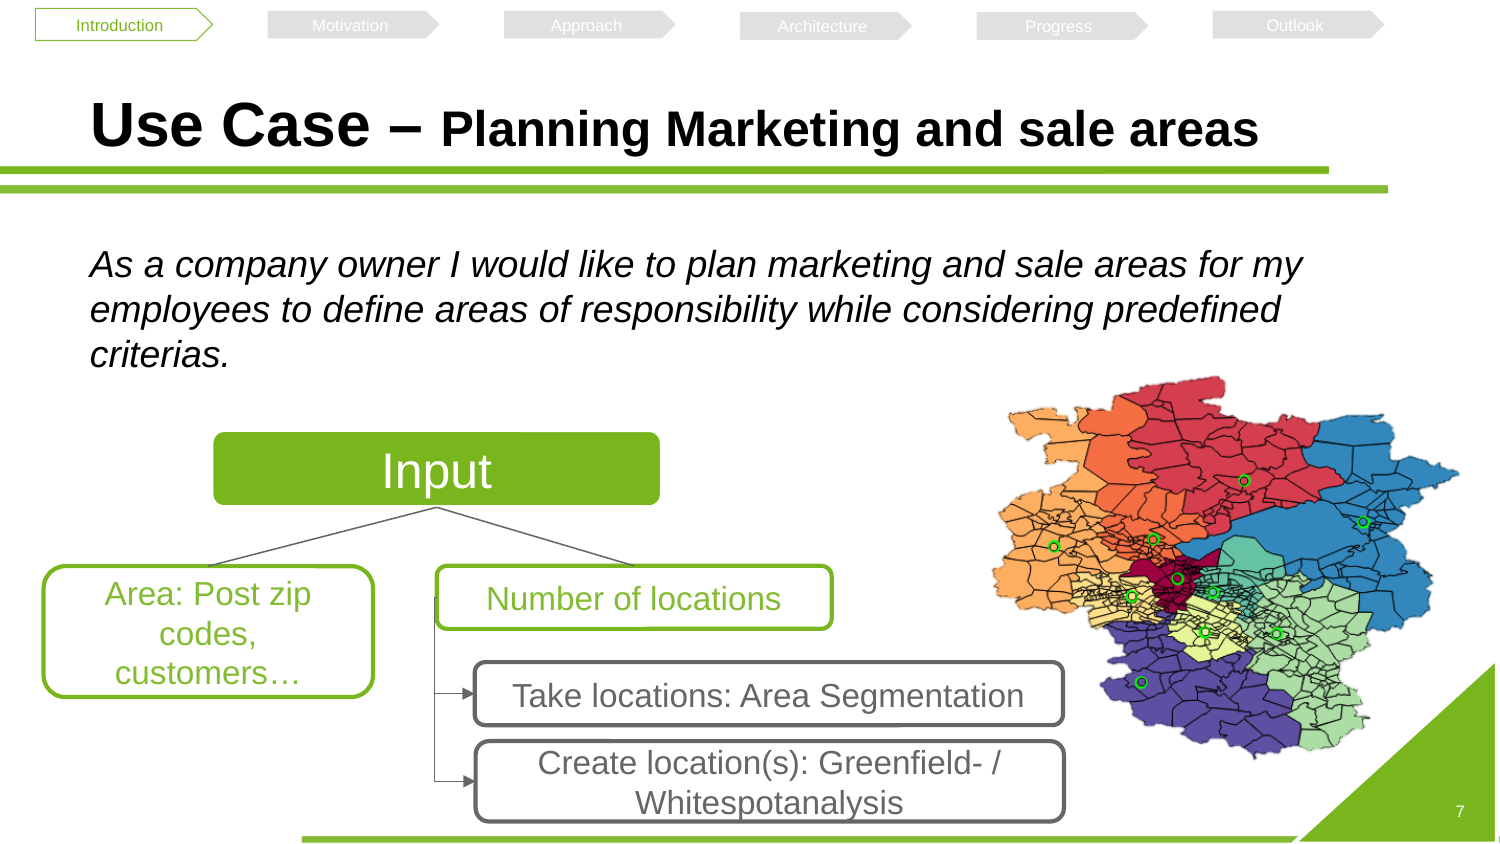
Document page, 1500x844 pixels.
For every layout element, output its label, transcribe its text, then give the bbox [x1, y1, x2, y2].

text_box Progress [972, 7, 1154, 44]
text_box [0, 165, 1500, 844]
text_box Approach [499, 6, 682, 43]
picture [987, 370, 1500, 789]
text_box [436, 507, 635, 567]
text_box Architecture [736, 7, 918, 44]
text_box Motivation [263, 6, 445, 43]
title Use Case – Planning Marketing and sale areas [75, 33, 1425, 163]
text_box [208, 507, 434, 567]
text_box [436, 597, 476, 782]
text_box Outlook [1208, 6, 1390, 43]
text_box Introduction [33, 6, 215, 43]
